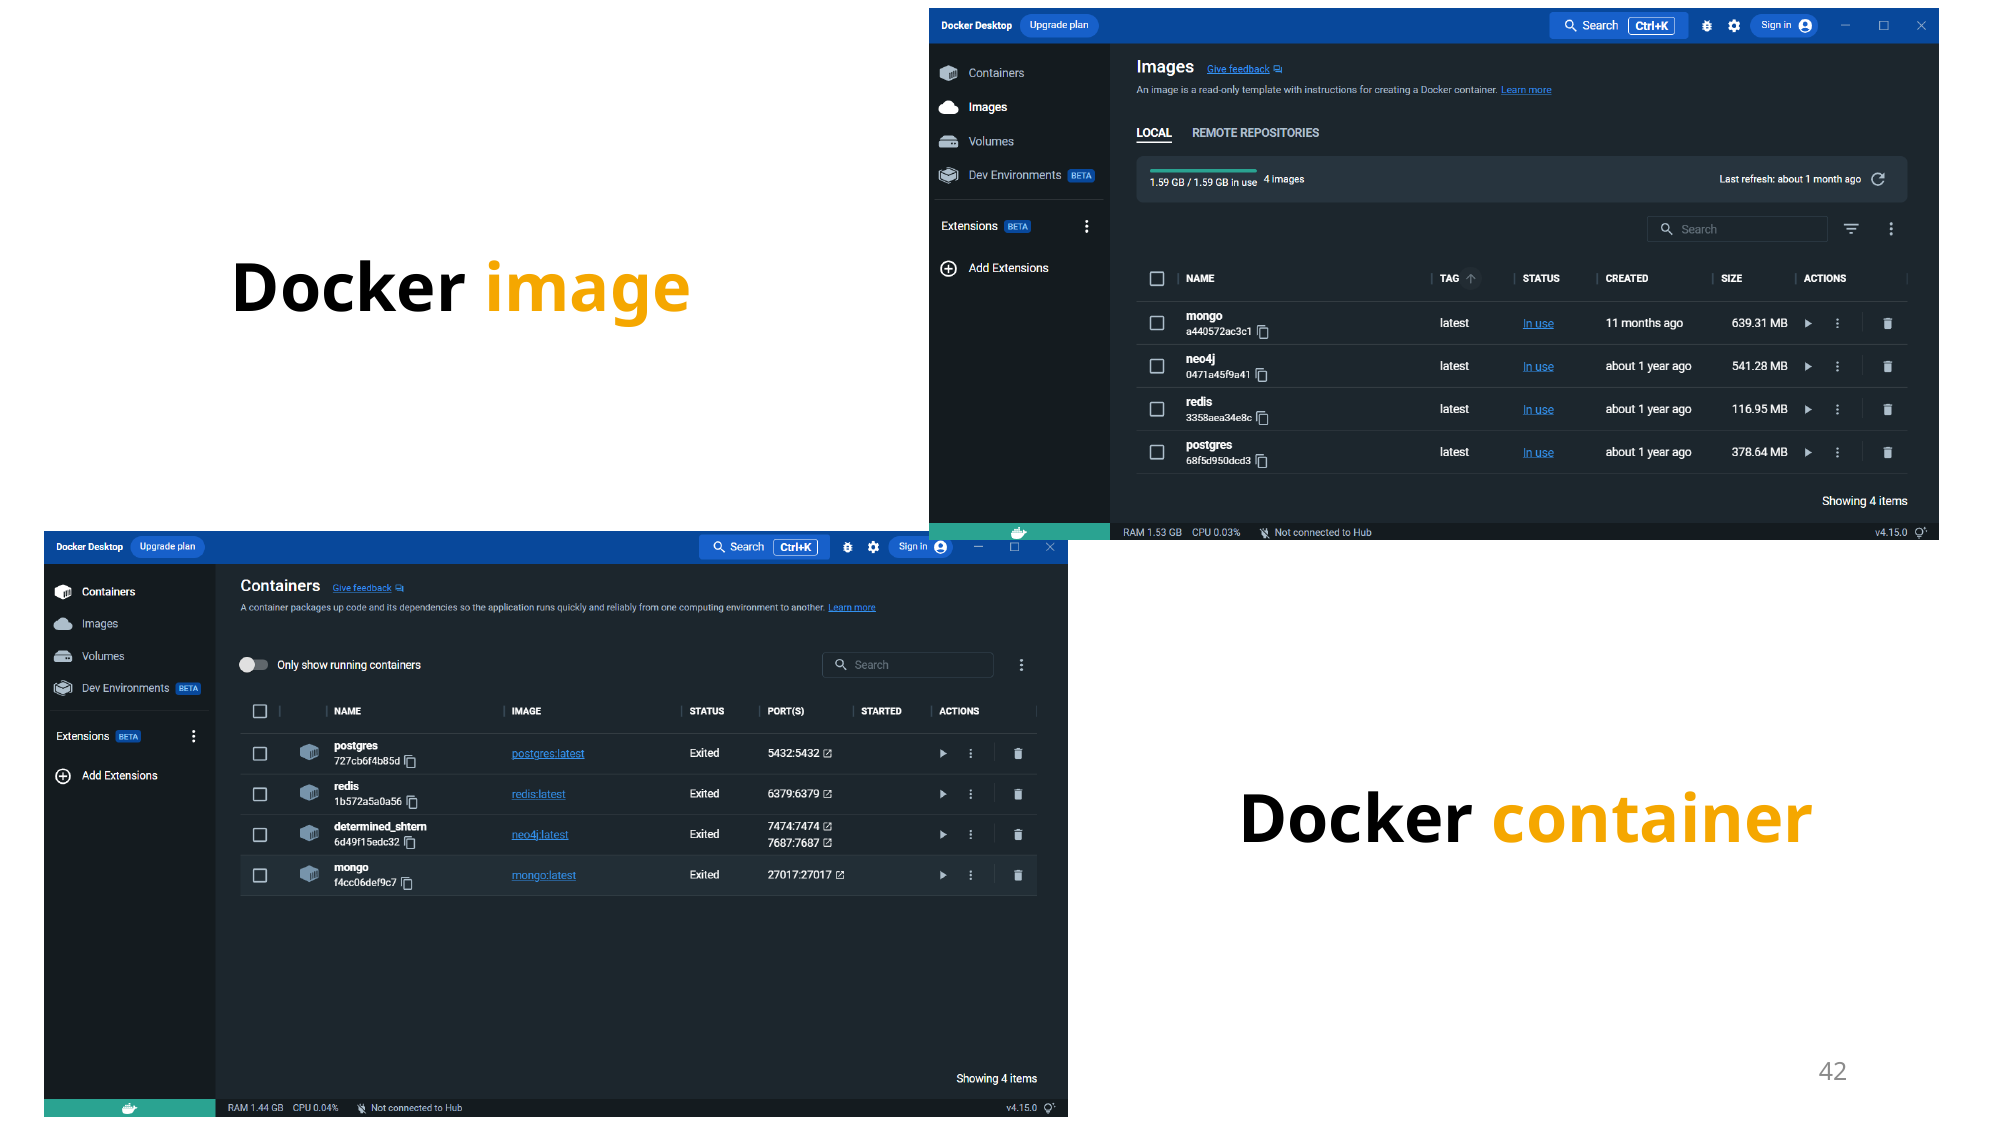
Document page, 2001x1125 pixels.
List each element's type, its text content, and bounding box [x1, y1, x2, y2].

text_box Docker image [215, 237, 714, 332]
slide_number 42 [1412, 1042, 1863, 1103]
picture [44, 8, 1939, 1117]
text_box Docker container [1223, 768, 1829, 864]
